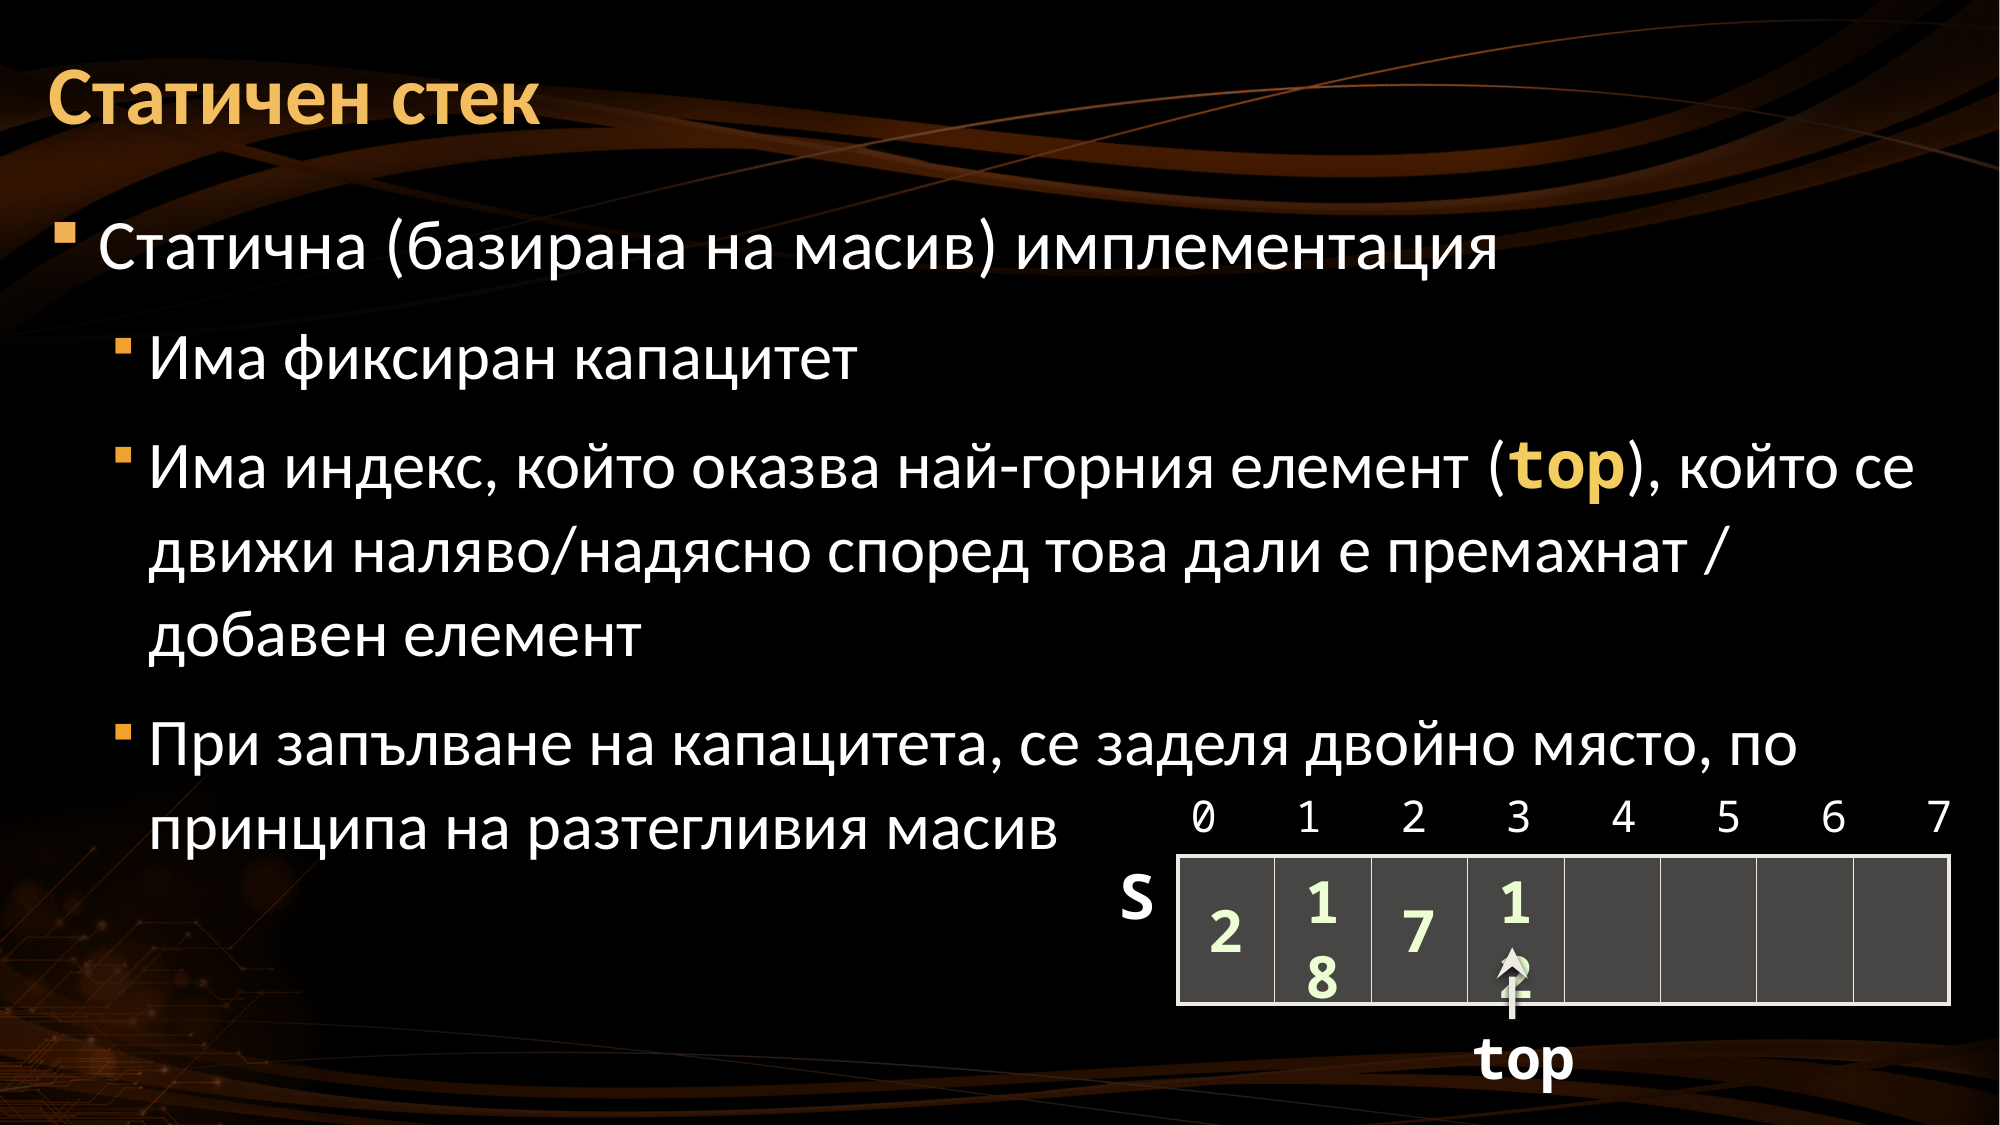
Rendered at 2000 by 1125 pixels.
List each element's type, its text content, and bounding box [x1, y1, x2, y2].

table_header [1661, 858, 1756, 1002]
table_header [1854, 858, 1947, 1002]
text_box top [1456, 1014, 1591, 1099]
text_box S [1099, 849, 1175, 940]
list Статична (базирана на масив) имплементация Има фиксиран капацитет Има индекс, който оказва най-горния елемент (top), който се движи наляво/надясно според това дали е премахнат / добавен елемент При запълване на капацитета, се заделя двойно място, по принципа на разтегливия масив [31, 188, 1968, 1103]
table_header [1565, 858, 1660, 1002]
table_header 18 [1275, 858, 1371, 1002]
picture [0, 0, 2000, 1125]
table_header 7 [1372, 858, 1467, 1002]
text_box [1501, 947, 1523, 969]
table_header 2 [1180, 858, 1274, 1002]
table_header [1757, 858, 1853, 1002]
title Статичен стек [30, 6, 1602, 189]
text_box 0 1 2 3 4 5 6 7 [1175, 781, 1967, 850]
table_header 12 [1468, 858, 1564, 1002]
